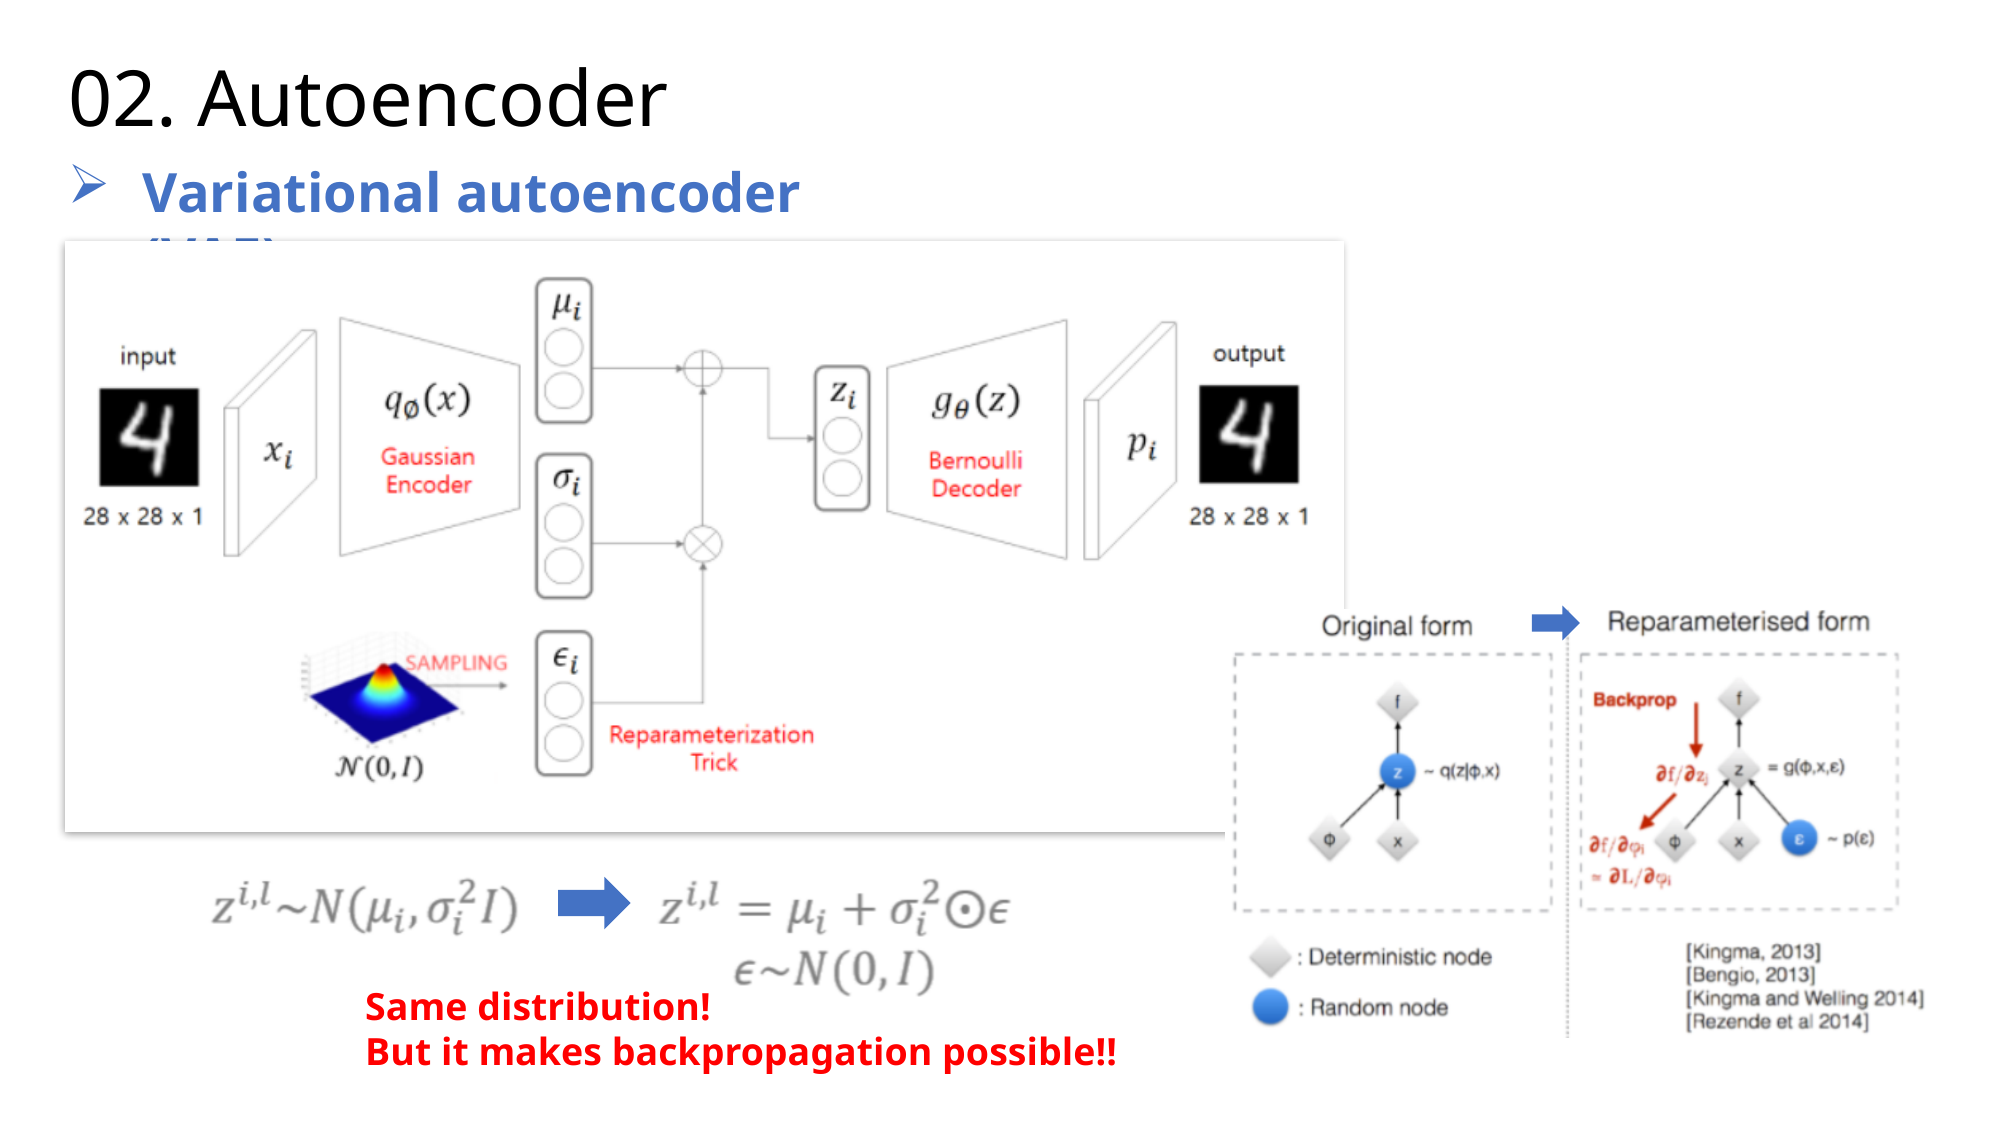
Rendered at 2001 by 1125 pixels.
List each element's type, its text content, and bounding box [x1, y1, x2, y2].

text_box [557, 874, 633, 932]
picture [650, 874, 1032, 1006]
text_box 02. Autoencoder [53, 51, 1947, 151]
text_box Variational autoencoder (VAE) [53, 150, 926, 296]
text_box Same distribution! But it makes backpropagation possible!! [350, 975, 1149, 1081]
text_box [1561, 603, 1568, 609]
picture [78, 255, 1955, 1038]
picture [201, 872, 533, 951]
